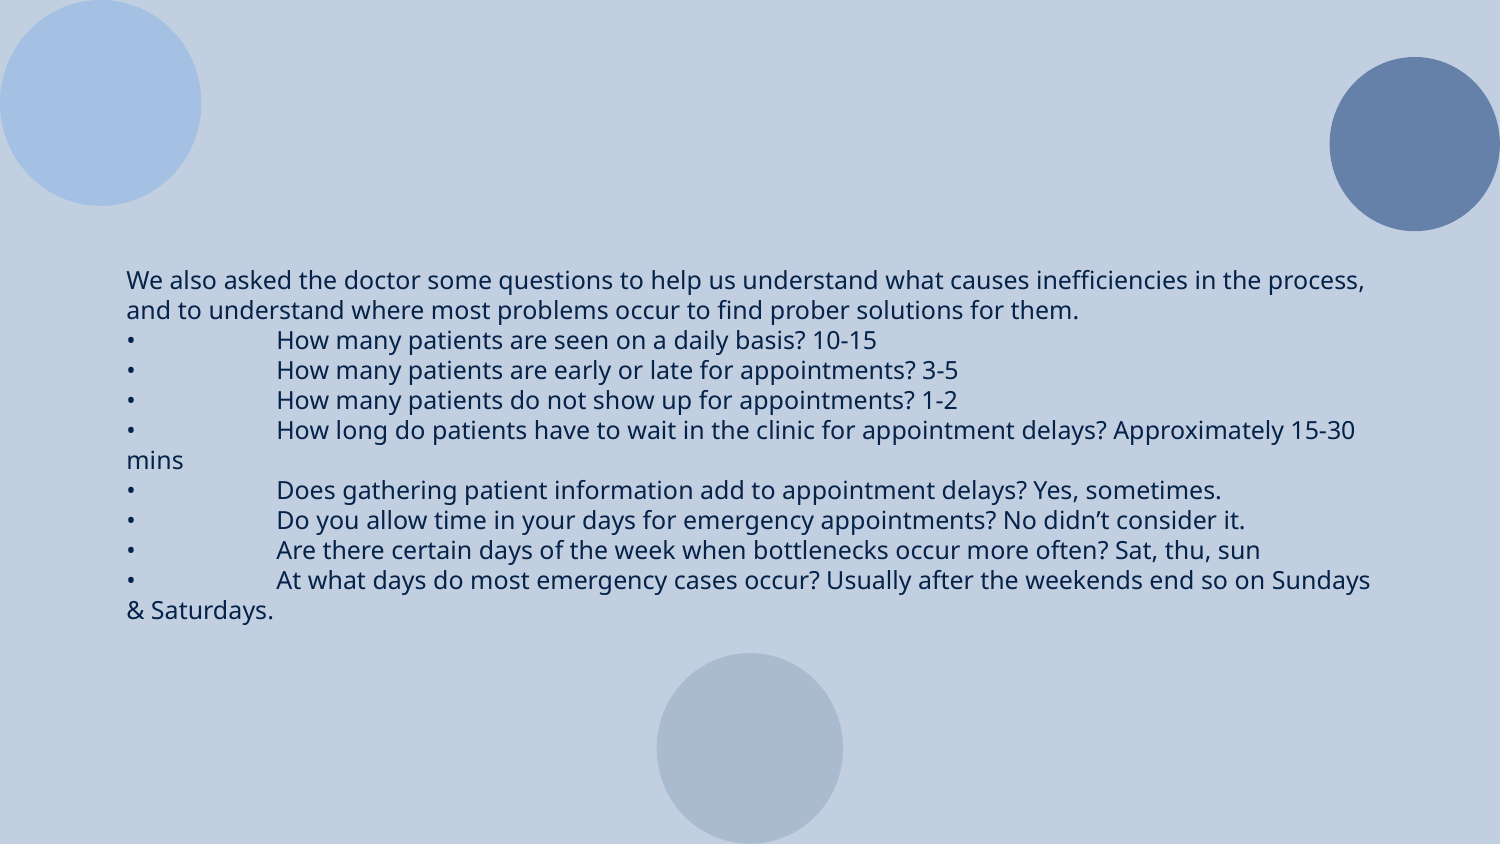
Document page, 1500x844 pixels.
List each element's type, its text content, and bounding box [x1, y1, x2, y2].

list We also asked the doctor some questions to help us understand what causes inefficiencies in the process, and to understand where most problems occur to find prober solutions for them. • How many patients are seen on a daily basis? 10-15 • How many patients are early or late for appointments? 3-5 • How many patients do not show up for appointments? 1-2 • How long do patients have to wait in the clinic for appointment delays? Approximately 15-30 mins • Does gathering patient information add to appointment delays? Yes, sometimes. • Do you allow time in your days for emergency appointments? No didn’t consider it. • Are there certain days of the week when bottlenecks occur more often? Sat, thu, sun • At what days do most emergency cases occur? Usually after the weekends end so on Sundays & Saturdays. [84, 138, 1410, 781]
